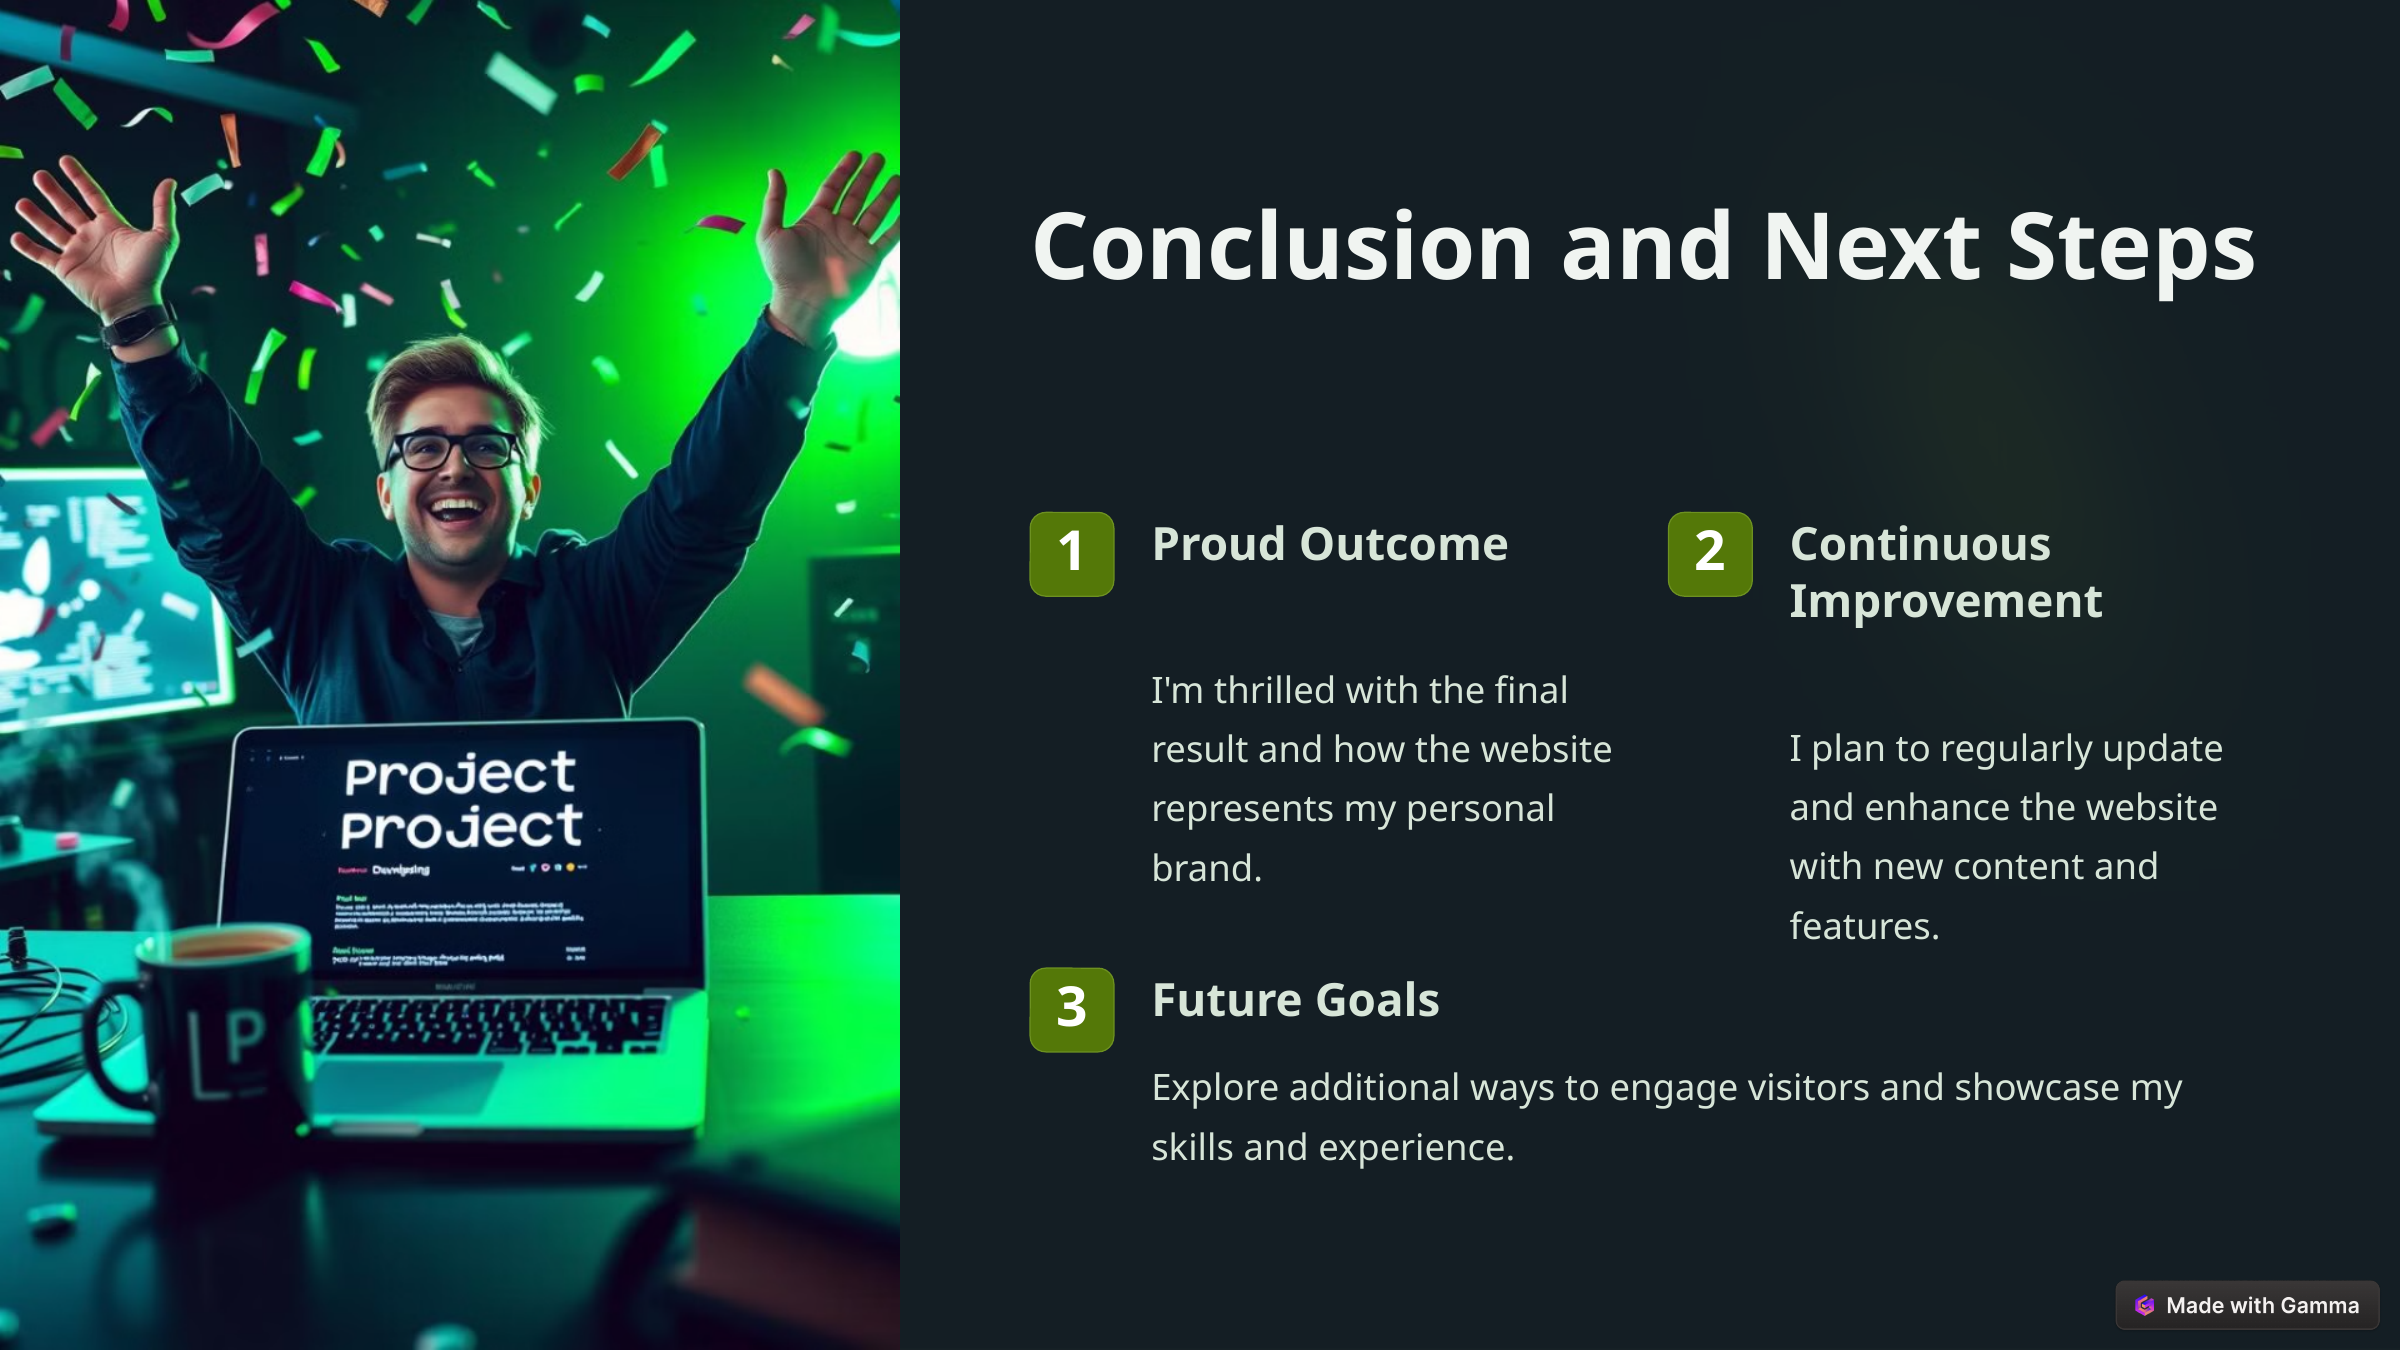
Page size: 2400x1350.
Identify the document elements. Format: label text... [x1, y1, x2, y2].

text_box 3 [1042, 982, 1102, 1038]
text_box [1668, 512, 1753, 597]
text_box 2 [1682, 526, 1739, 583]
text_box I plan to regularly update and enhance the website with new content and features. [1789, 709, 2270, 888]
text_box Explore additional ways to engage visitors and showcase my skills and experience. [1151, 1048, 2270, 1168]
text_box Continuous Improvement [1789, 512, 2270, 687]
picture [138, 1324, 145, 1331]
text_box Conclusion and Next Steps [1030, 182, 2270, 415]
text_box Proud Outcome [1151, 512, 1632, 629]
text_box Future Goals [1151, 968, 1626, 1027]
picture [0, 0, 900, 1350]
text_box [1030, 512, 1114, 597]
text_box [1030, 968, 1114, 1052]
text_box I'm thrilled with the final result and how the website represents my personal brand. [1151, 650, 1632, 890]
text_box 1 [1057, 526, 1087, 583]
picture [2106, 1271, 2389, 1339]
